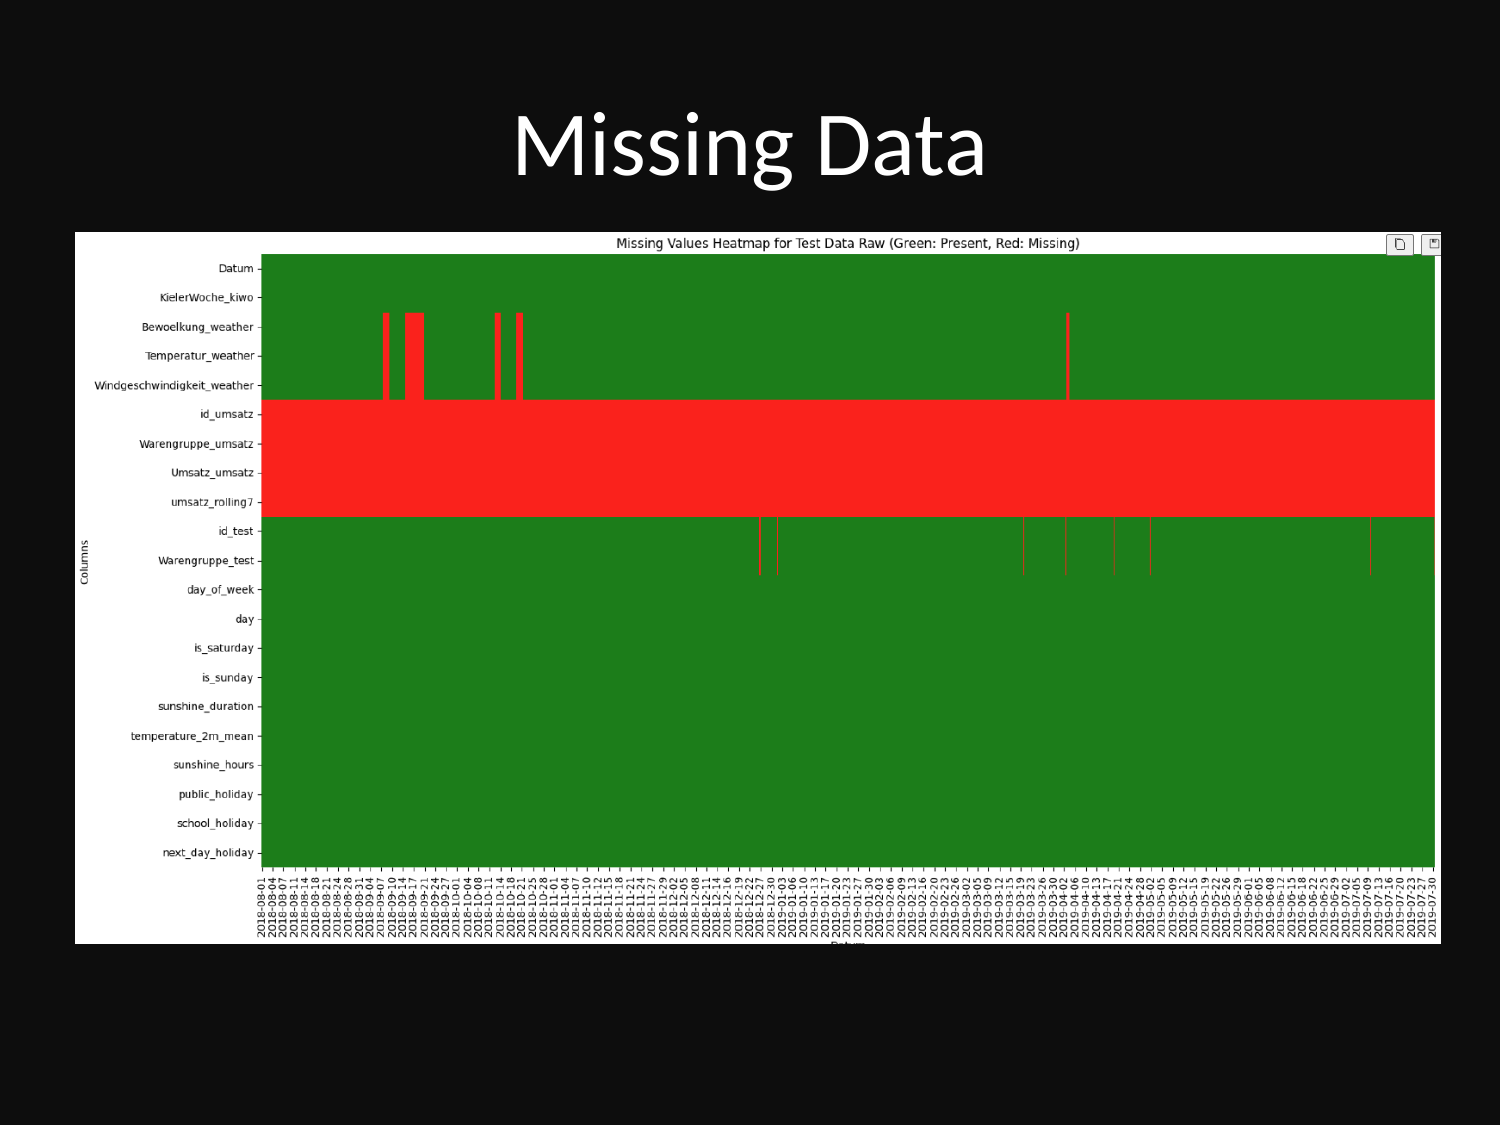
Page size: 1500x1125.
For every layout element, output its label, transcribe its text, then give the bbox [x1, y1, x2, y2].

title Missing Data [75, 45, 1425, 230]
picture [74, 232, 1441, 944]
